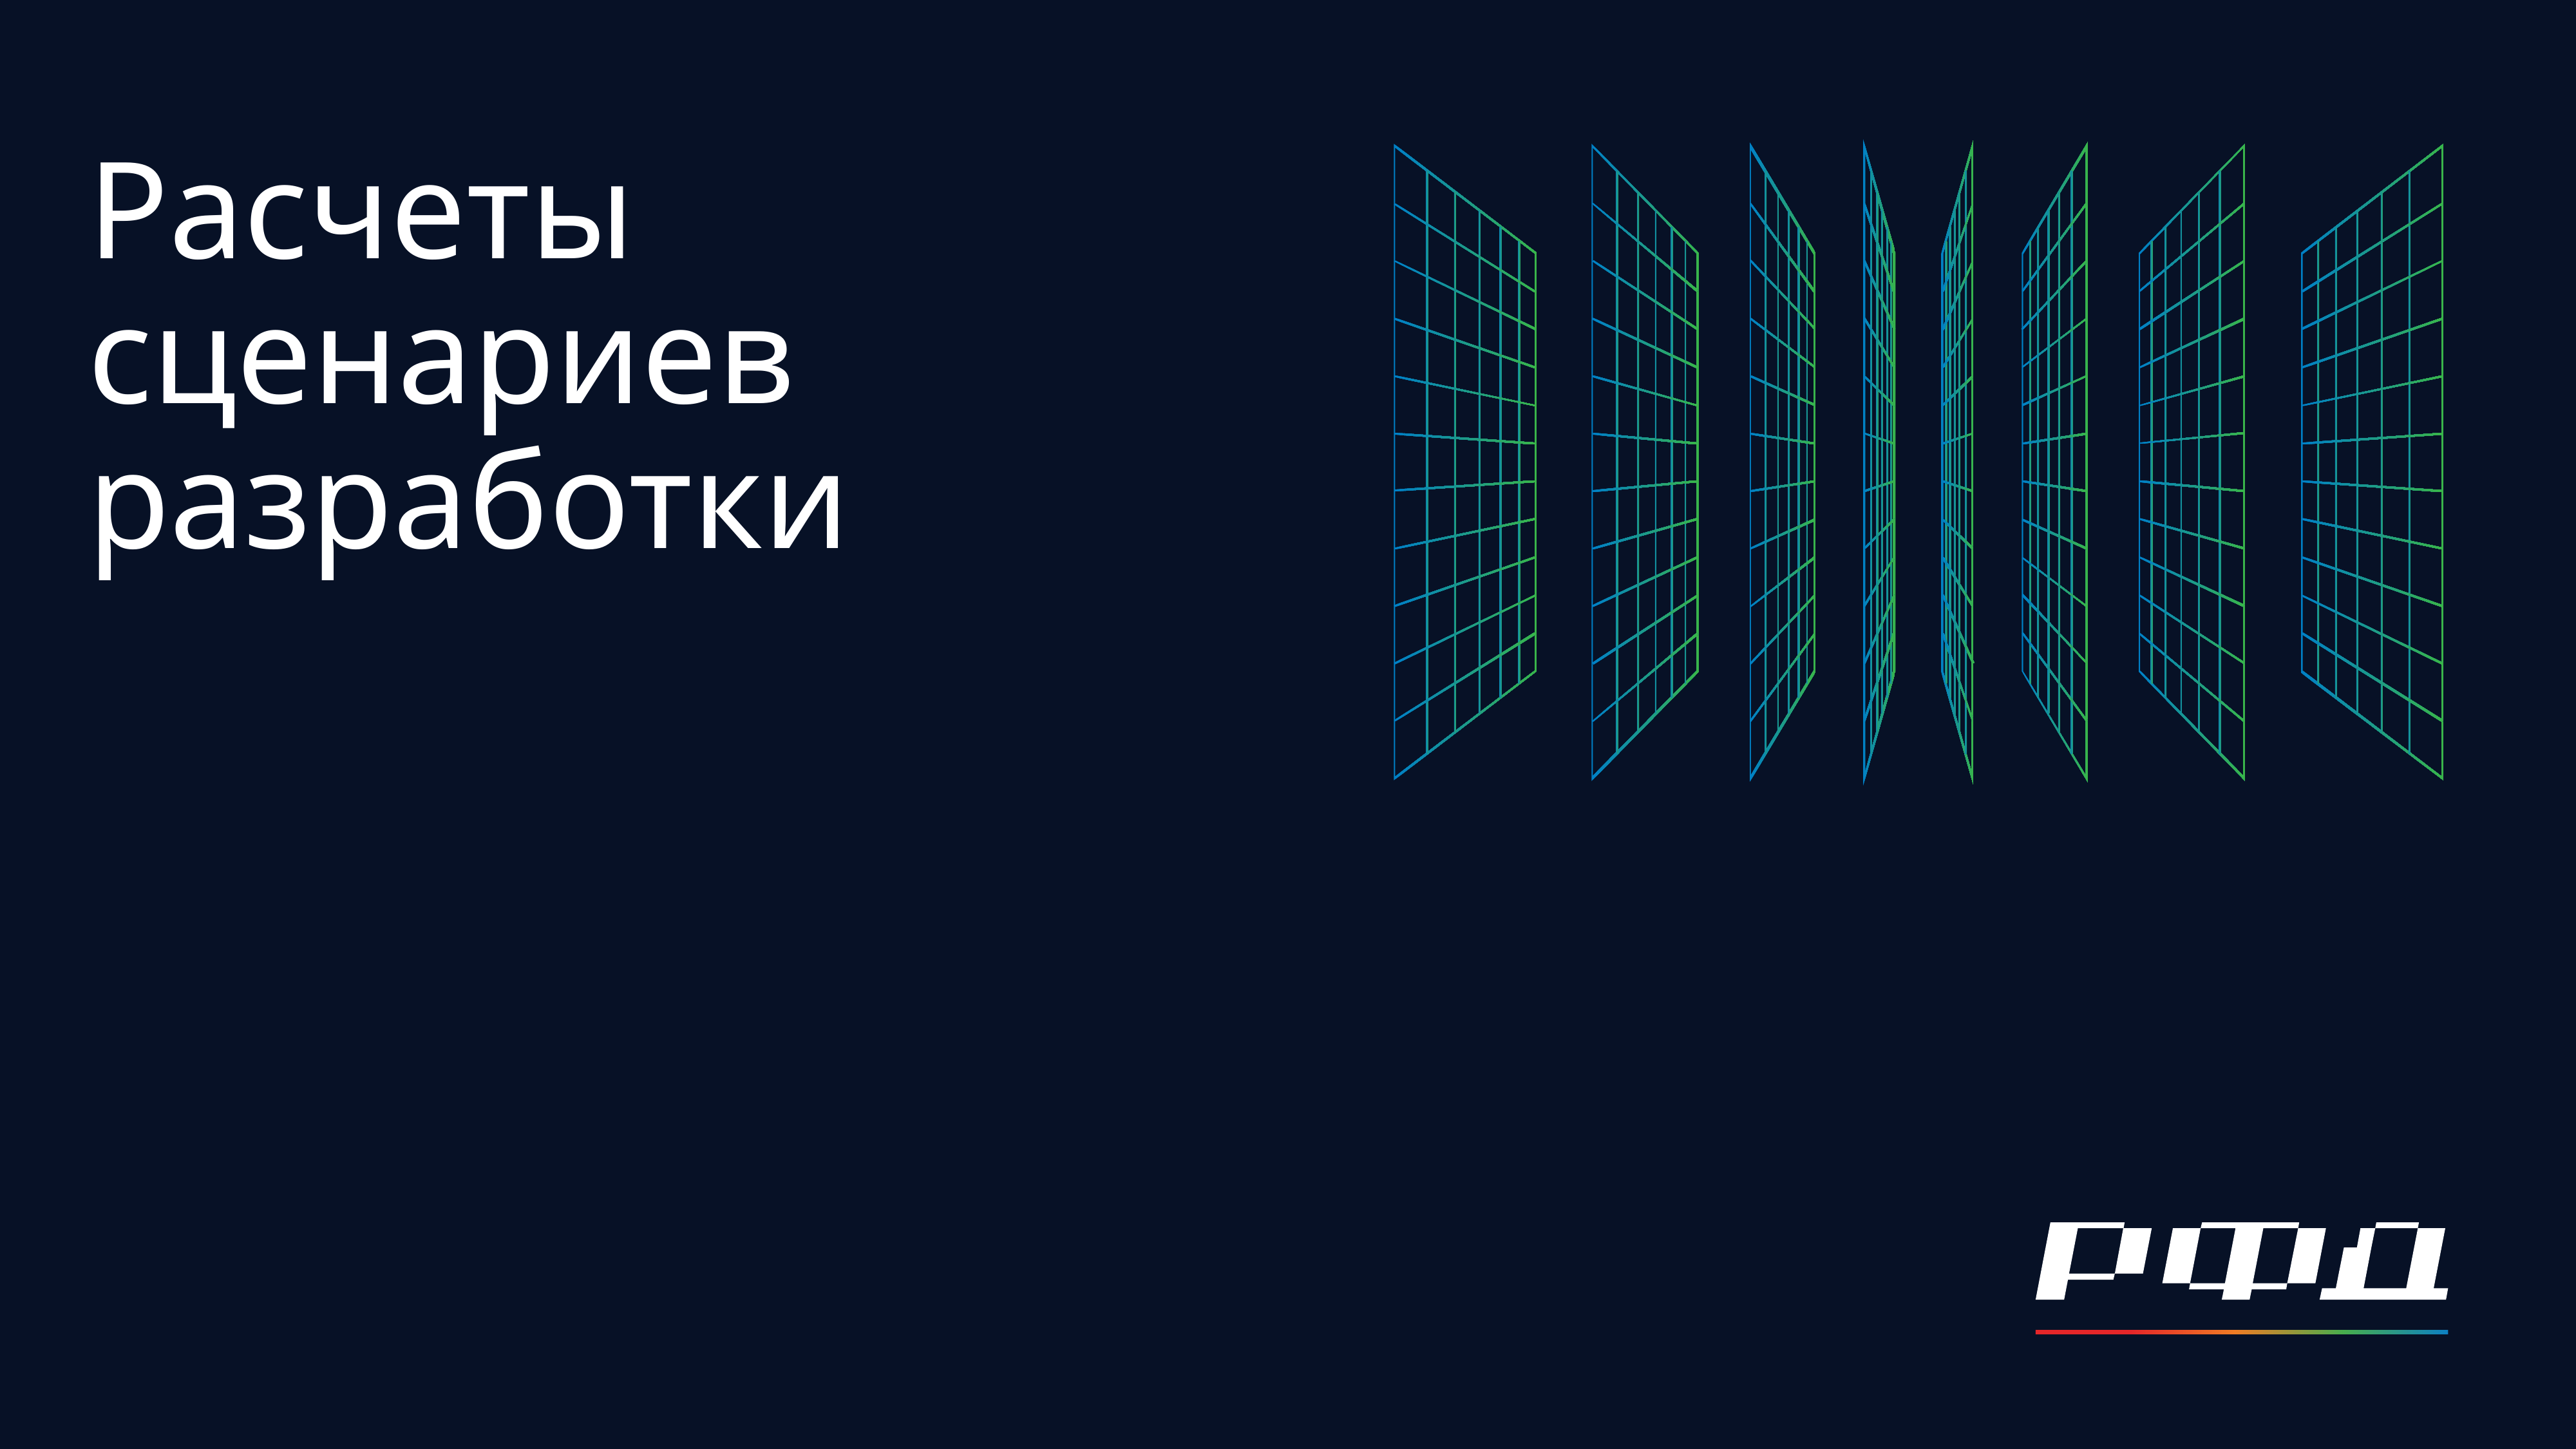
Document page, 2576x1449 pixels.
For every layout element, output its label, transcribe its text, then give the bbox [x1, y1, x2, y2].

title Расчеты сценариев разработки [82, 137, 1353, 440]
